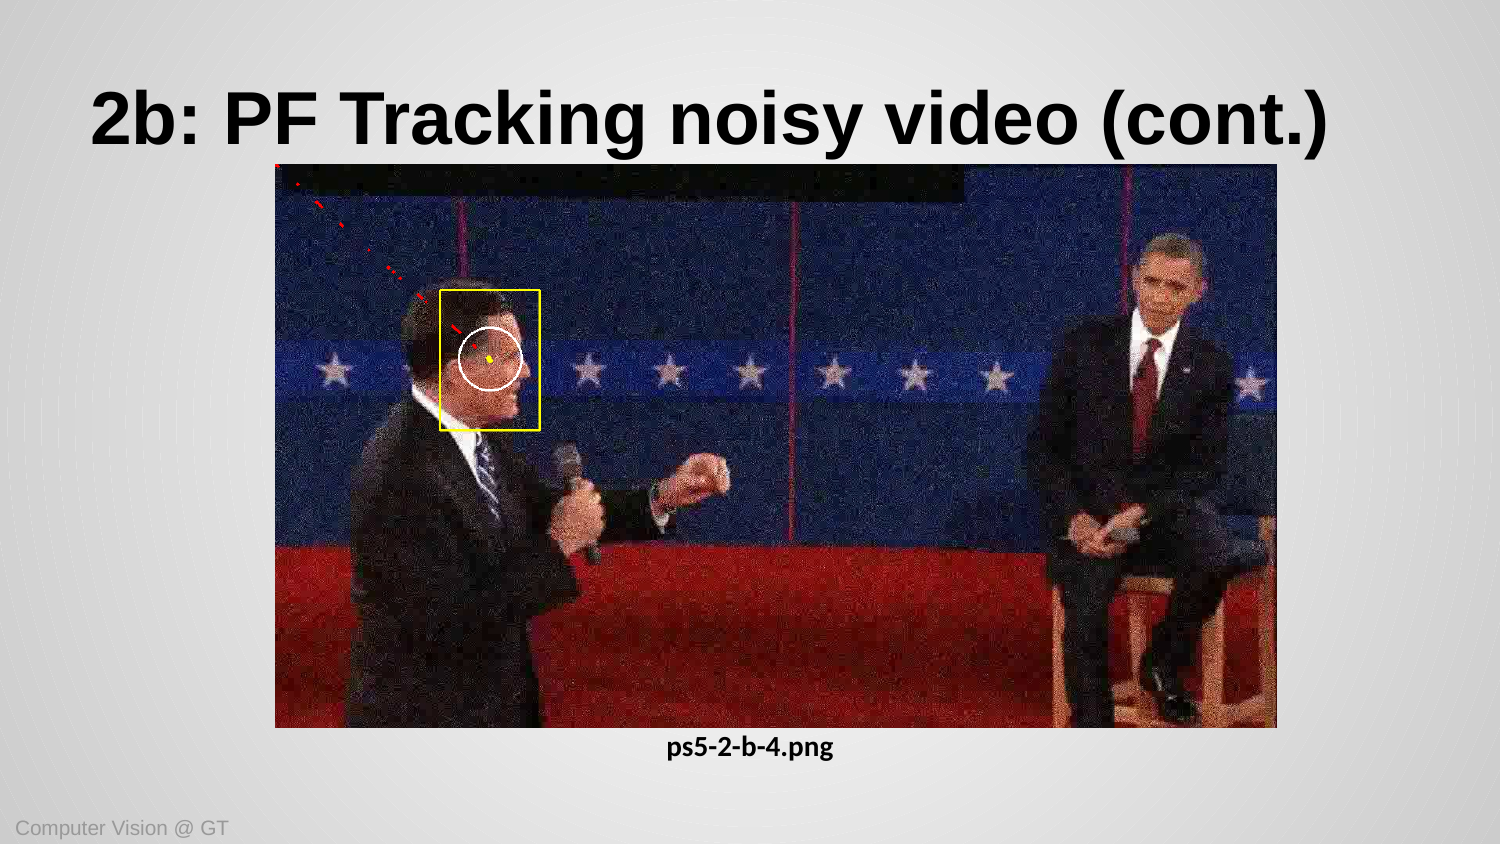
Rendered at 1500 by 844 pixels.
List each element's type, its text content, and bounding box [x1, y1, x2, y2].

text_box ps5-2-b-4.png [395, 735, 1105, 791]
text_box Computer Vision @ GT [0, 811, 422, 844]
title 2b: PF Tracking noisy video (cont.) [75, 33, 1425, 175]
picture [275, 164, 1277, 728]
